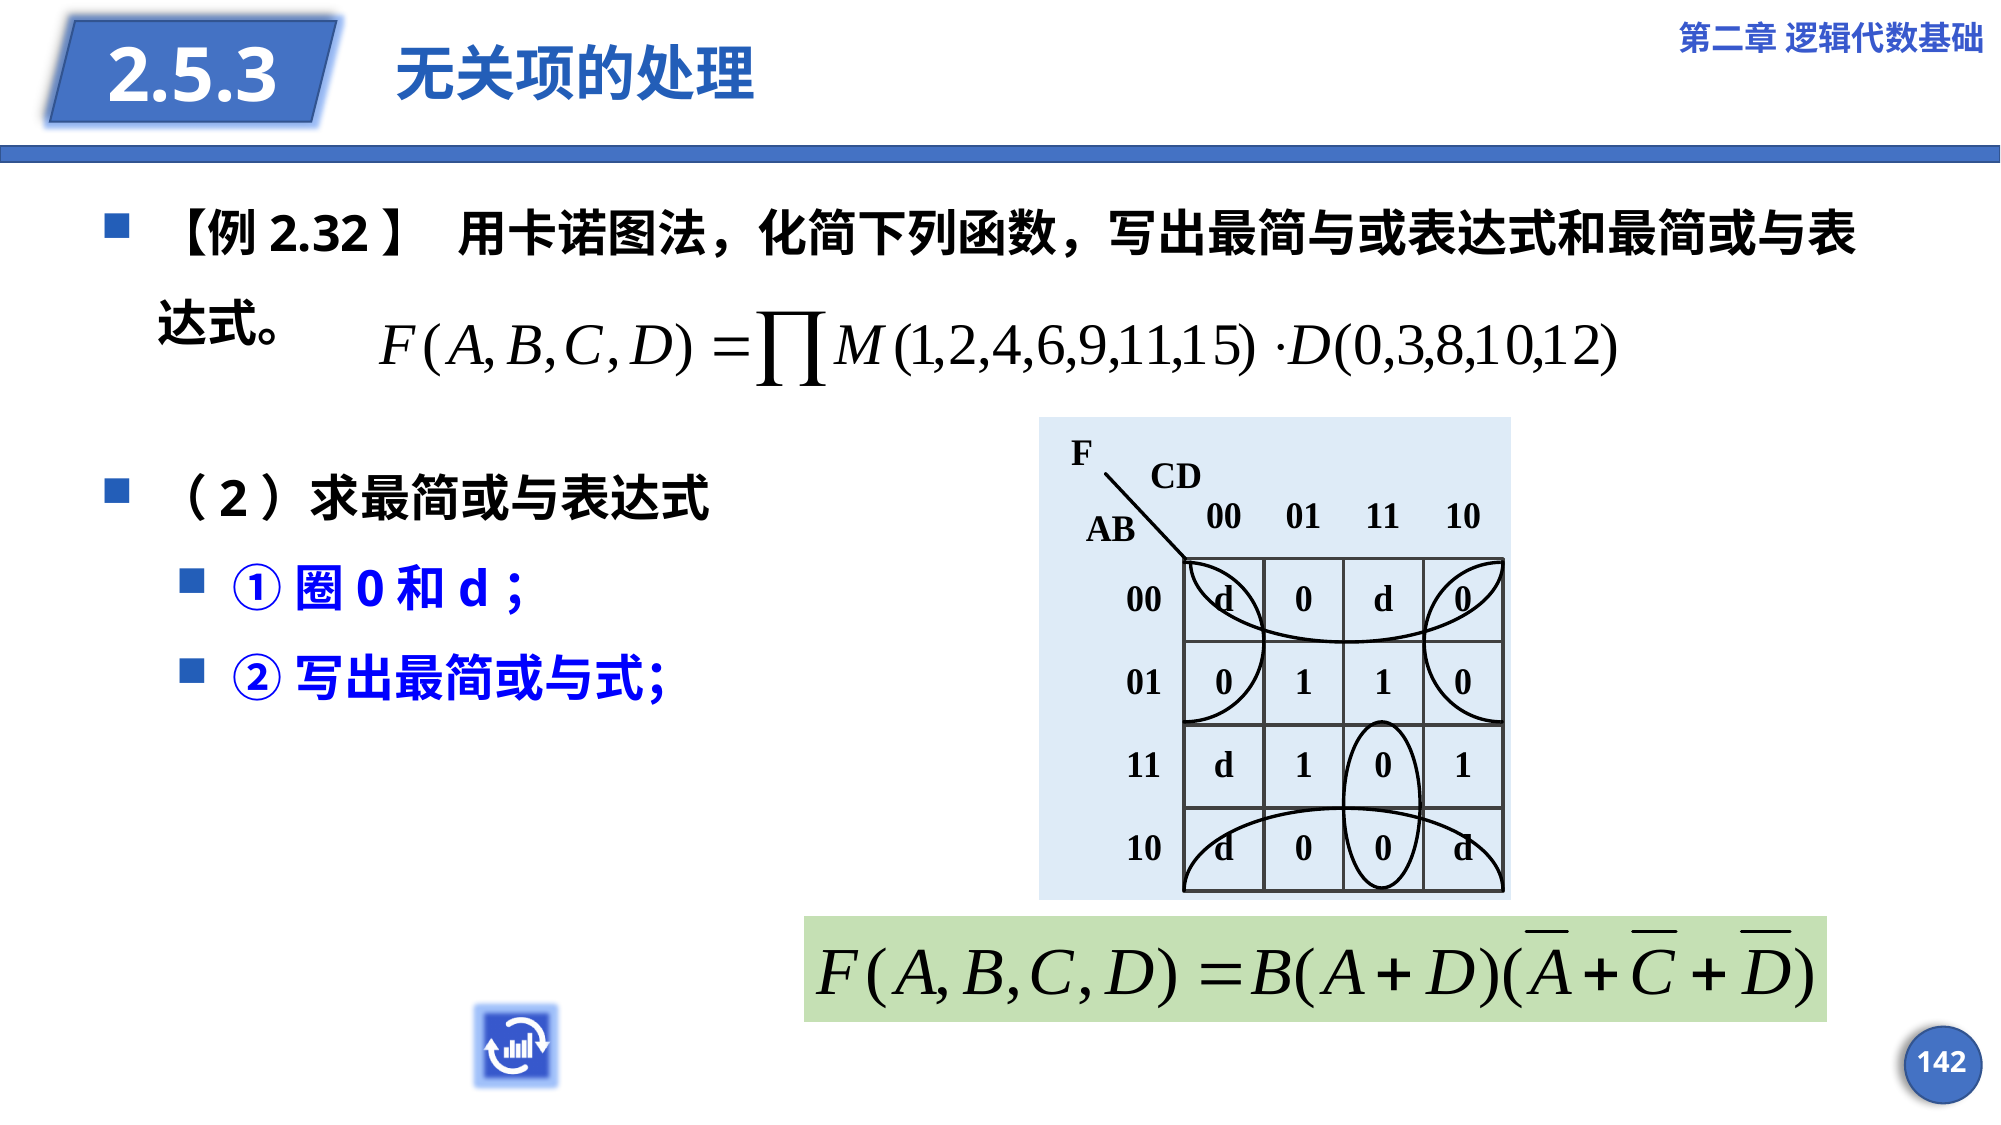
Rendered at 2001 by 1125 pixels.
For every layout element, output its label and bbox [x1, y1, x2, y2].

title [380, 16, 850, 137]
picture [479, 1008, 554, 1083]
text_box [1038, 417, 1512, 900]
footer [1659, 1, 2000, 83]
text_box [804, 915, 1827, 1022]
text_box [86, 163, 1910, 399]
text_box [48, 20, 338, 123]
slide_number [1895, 1033, 1989, 1094]
text_box [86, 428, 846, 714]
